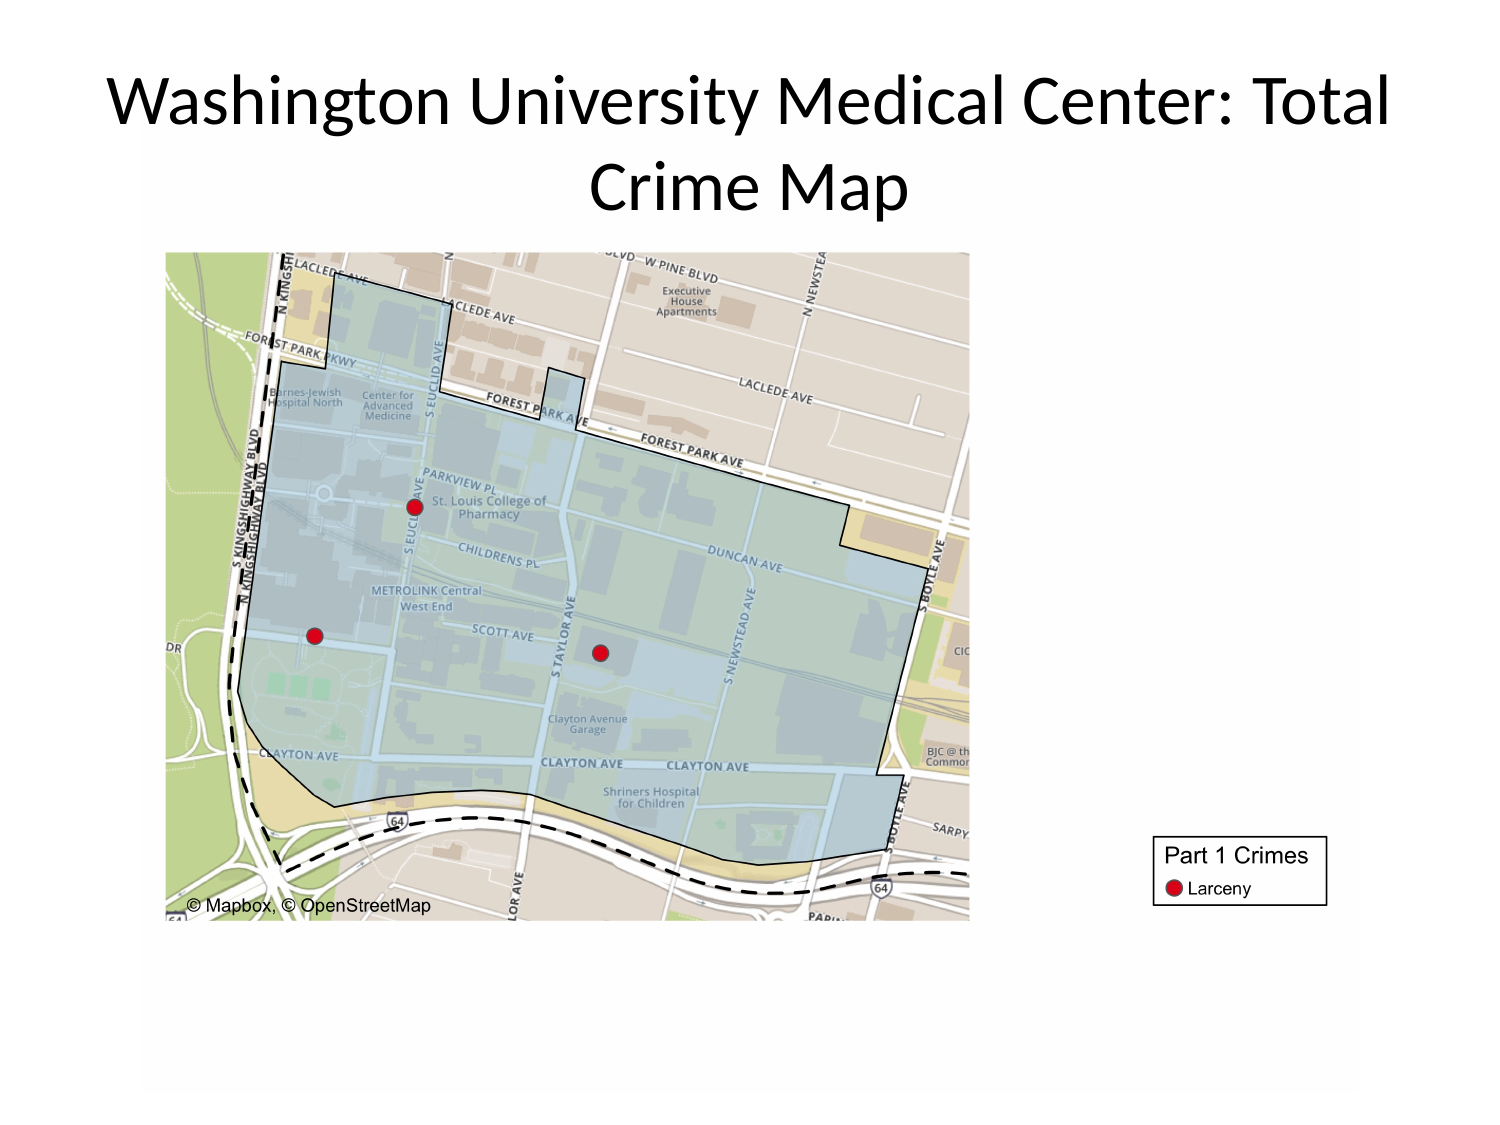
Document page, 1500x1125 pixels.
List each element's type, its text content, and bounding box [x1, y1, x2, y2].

picture [141, 80, 1359, 1094]
title Washington University Medical Center: Total Crime Map [75, 45, 1425, 233]
